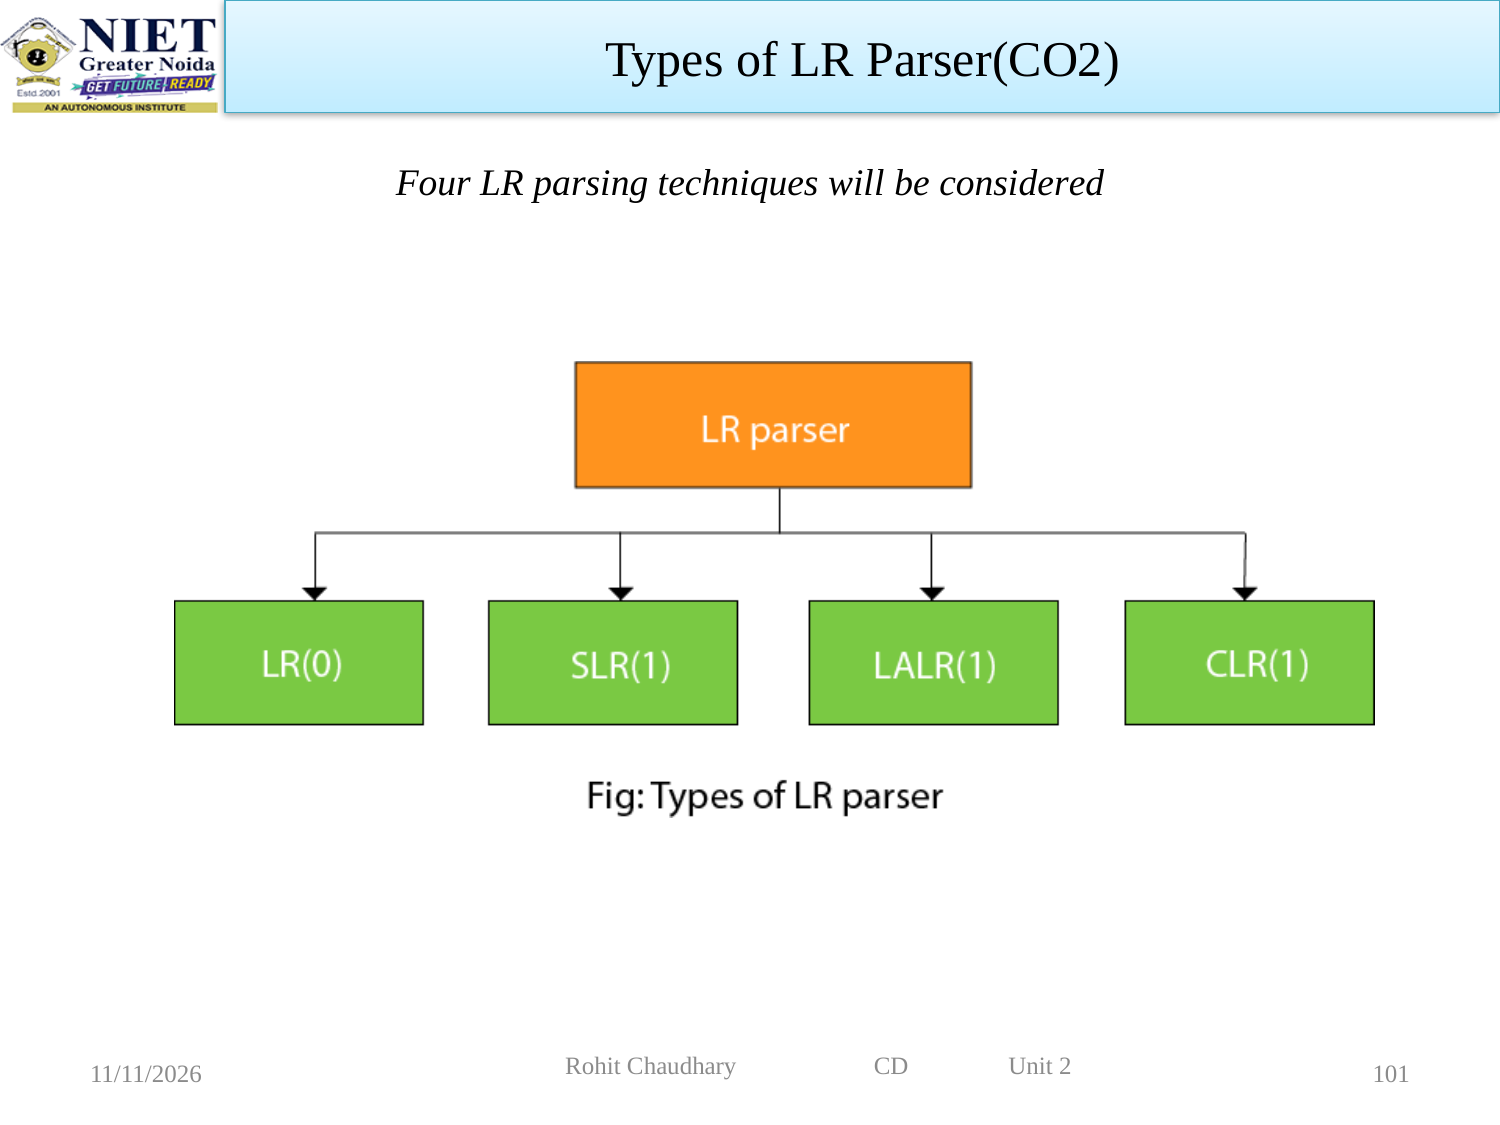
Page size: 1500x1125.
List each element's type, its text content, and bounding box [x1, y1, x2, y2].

slide_number 101 [1074, 1042, 1425, 1103]
picture [174, 361, 1376, 819]
list Four LR parsing techniques will be considered [75, 149, 1425, 1005]
footer Rohit Chaudhary CD Unit 2 [512, 1042, 1074, 1088]
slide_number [75, 1042, 425, 1103]
picture [0, 16, 218, 113]
text_box Types of LR Parser(CO2) [224, 0, 1500, 113]
